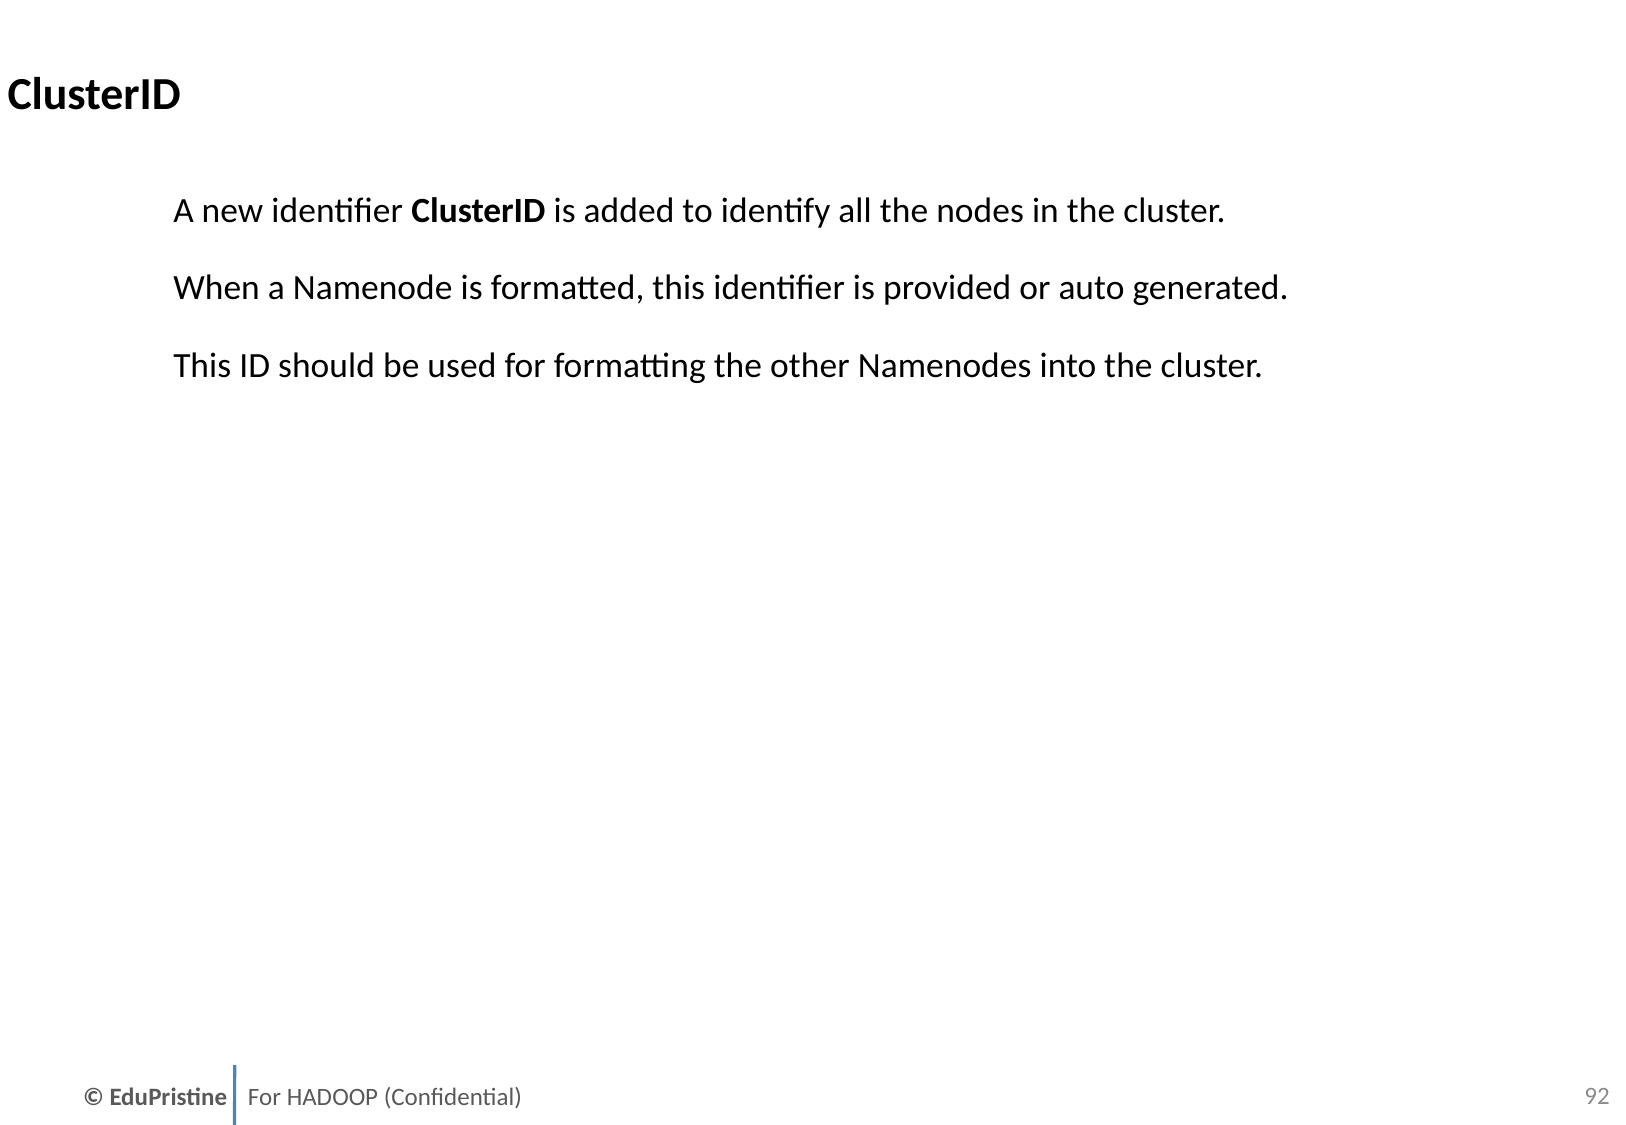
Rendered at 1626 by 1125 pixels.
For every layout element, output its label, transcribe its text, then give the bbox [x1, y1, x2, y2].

title ClusterID [0, 10, 1329, 126]
list A new identifier ClusterID is added to identify all the nodes in the cluster. When a Namenode is formatted, this identifier is provided or auto generated. This ID should be used for formatting the other Namenodes into the cluster. [165, 179, 1625, 1007]
slide_number 91 [1547, 1065, 1625, 1125]
